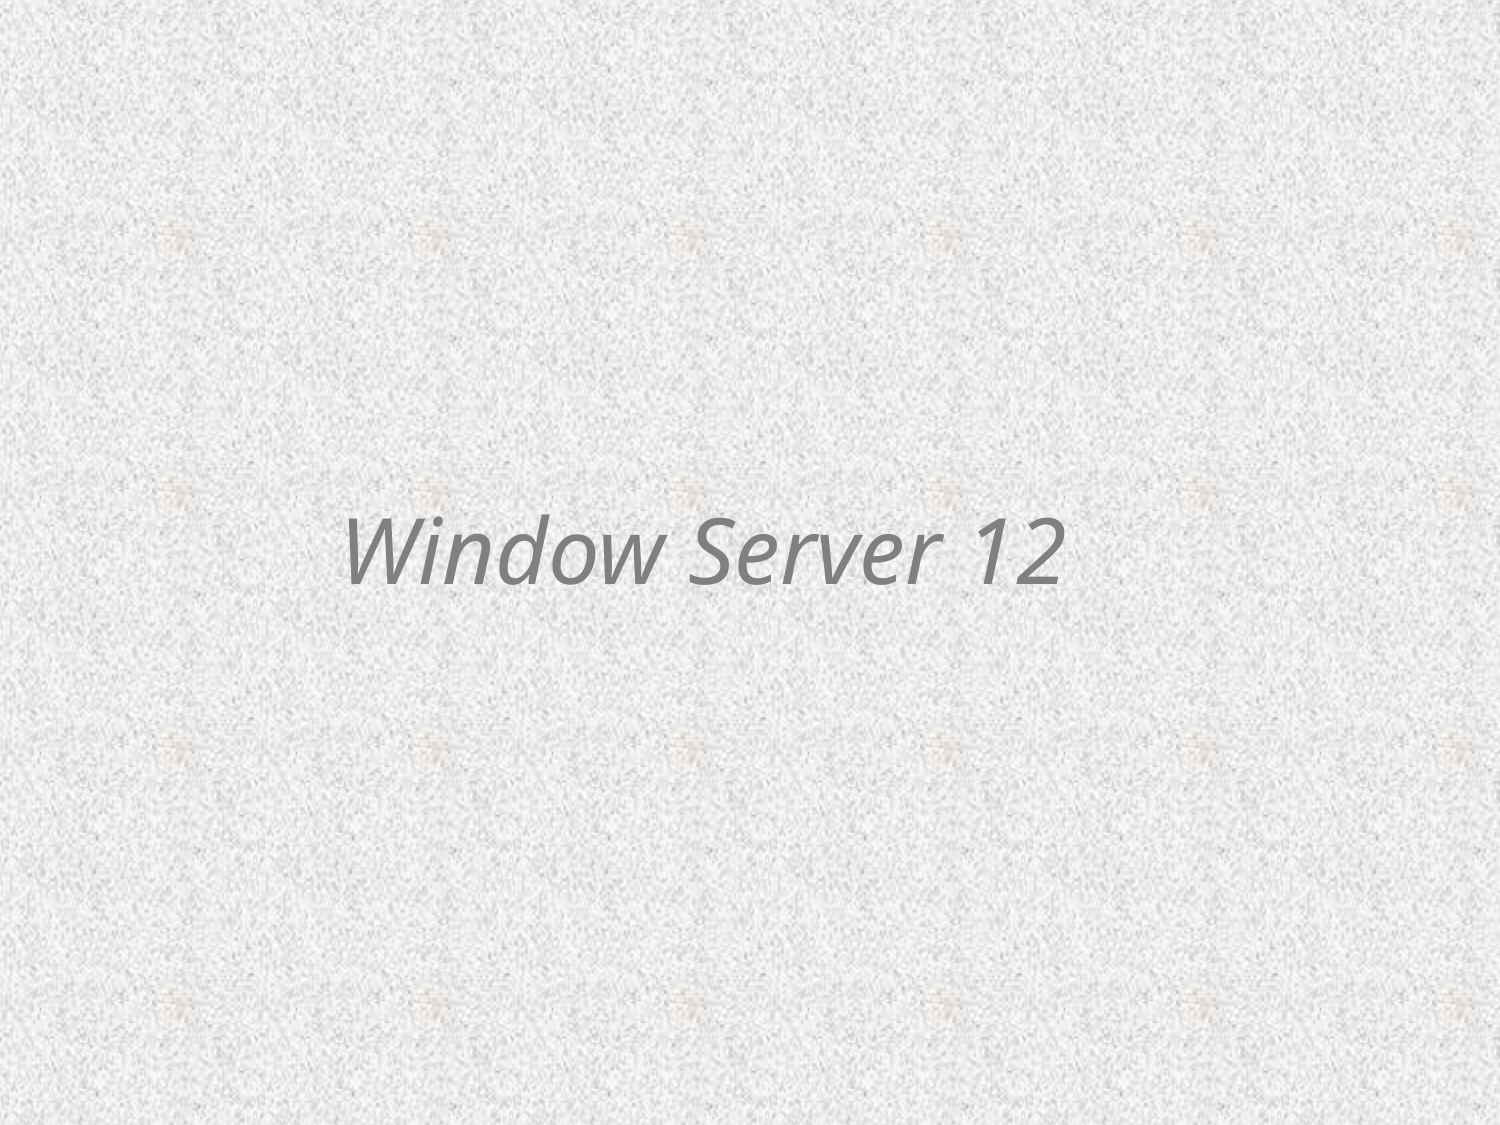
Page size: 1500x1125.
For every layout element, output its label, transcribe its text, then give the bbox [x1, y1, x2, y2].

picture [0, 0, 1500, 1125]
text_box Window Server 12 [325, 485, 1084, 611]
